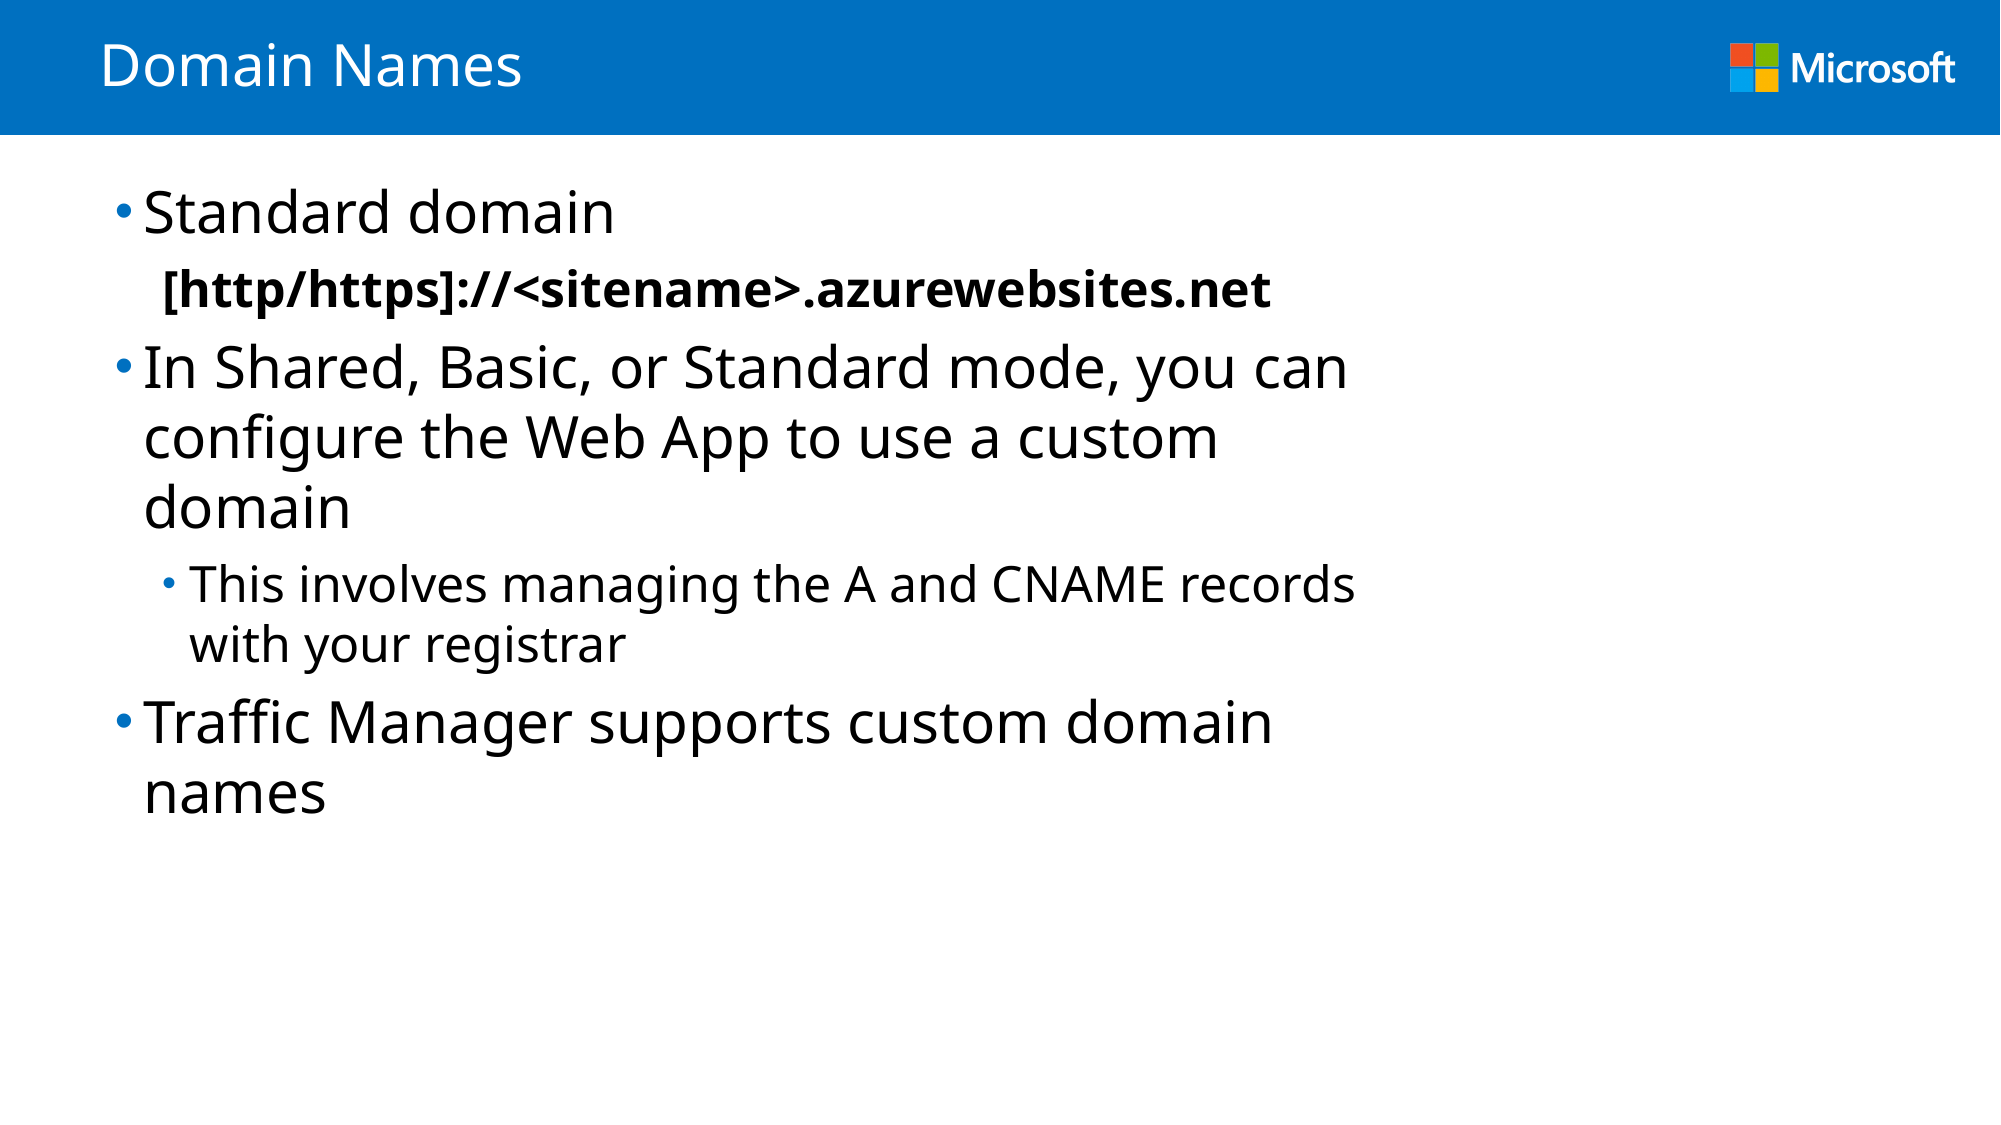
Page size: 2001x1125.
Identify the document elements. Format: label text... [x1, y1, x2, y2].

title Domain Names [99, 0, 1901, 136]
text_box Standard domain [http/https]://<sitename>.azurewebsites.net In Shared, Basic, or Standard mode, you can configure the Web App to use a custom domain This involves managing the A and CNAME records with your registrar Traffic Manager supports custom domain names [99, 167, 1432, 1012]
picture [1901, 14, 1986, 121]
